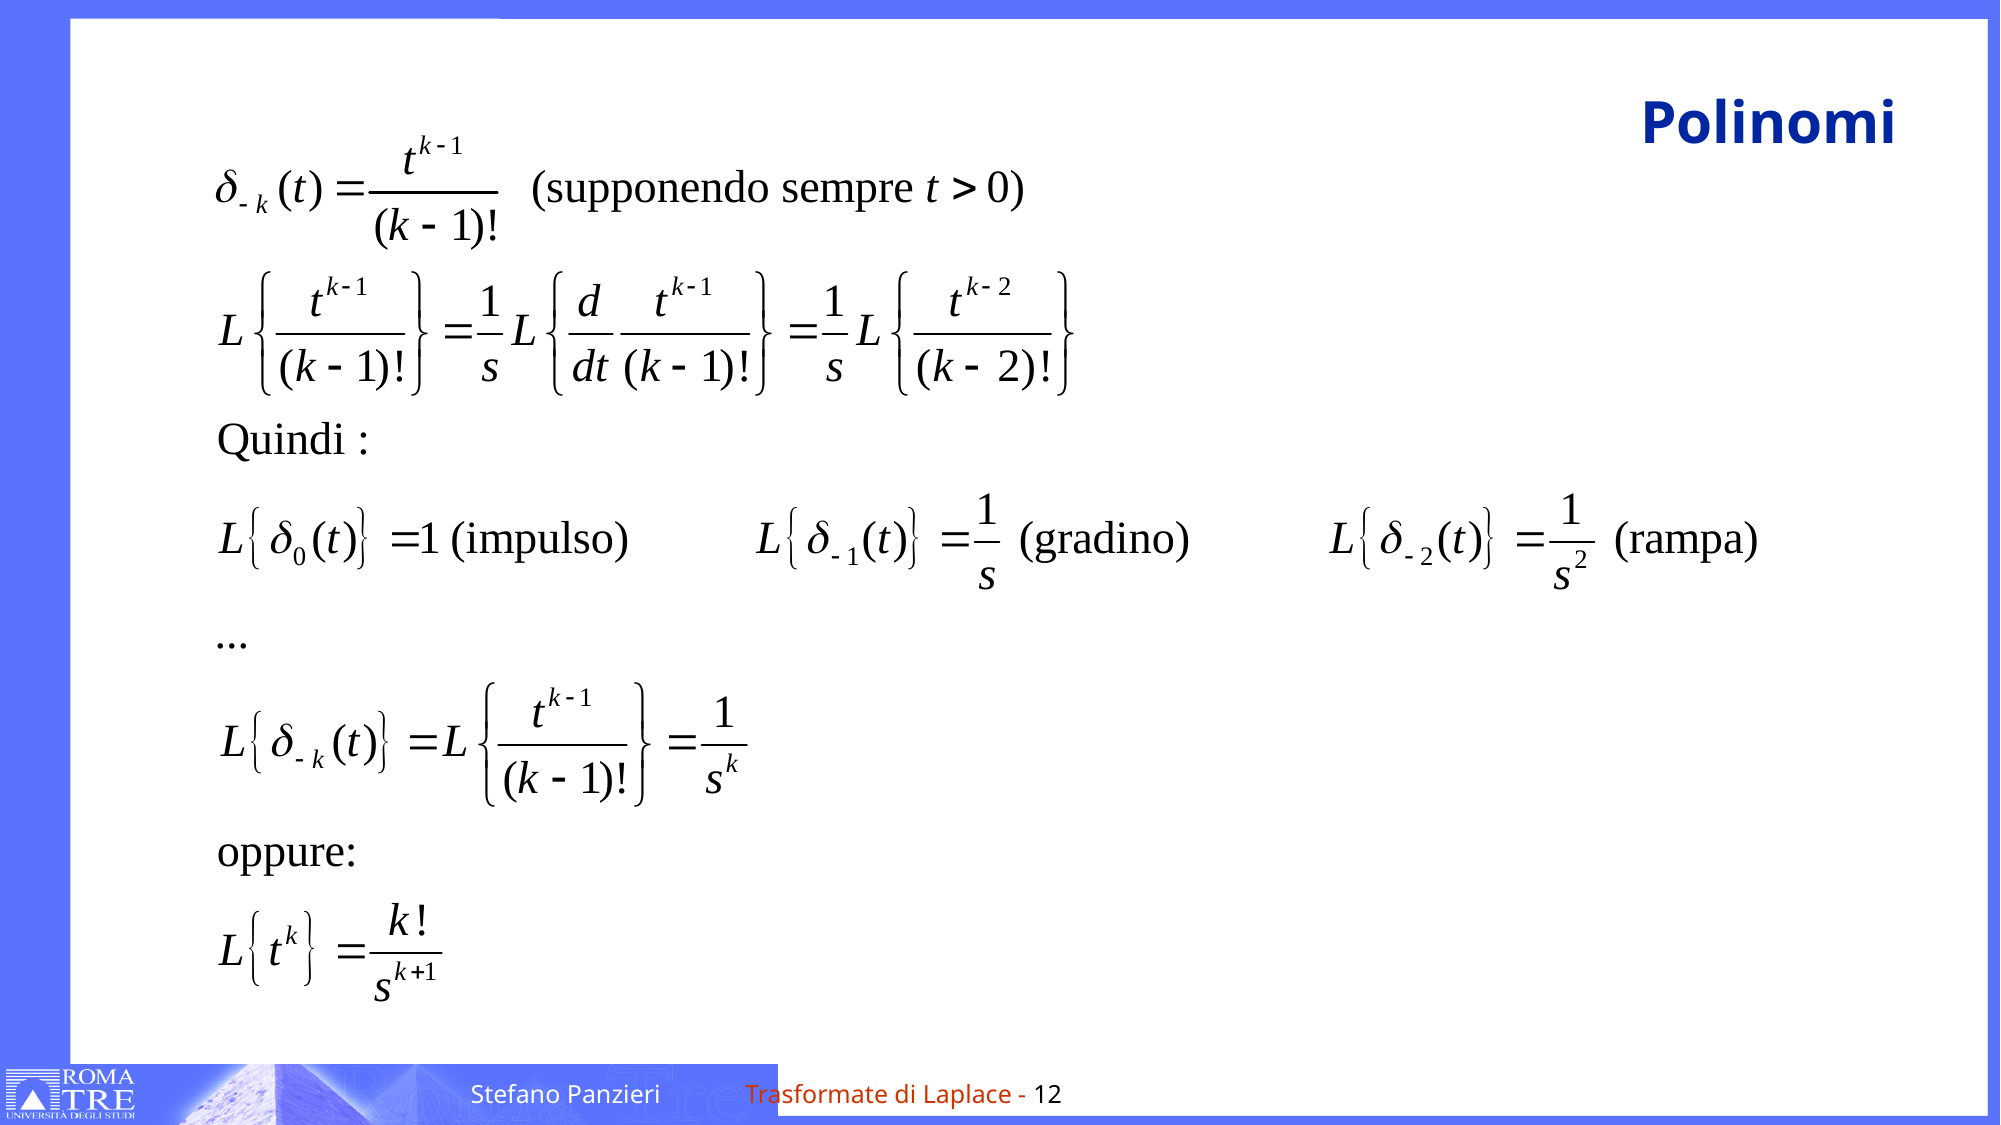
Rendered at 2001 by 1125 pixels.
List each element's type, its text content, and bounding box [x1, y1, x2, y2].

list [208, 123, 1768, 1012]
title Polinomi [163, 67, 1908, 153]
picture [0, 1064, 778, 1125]
